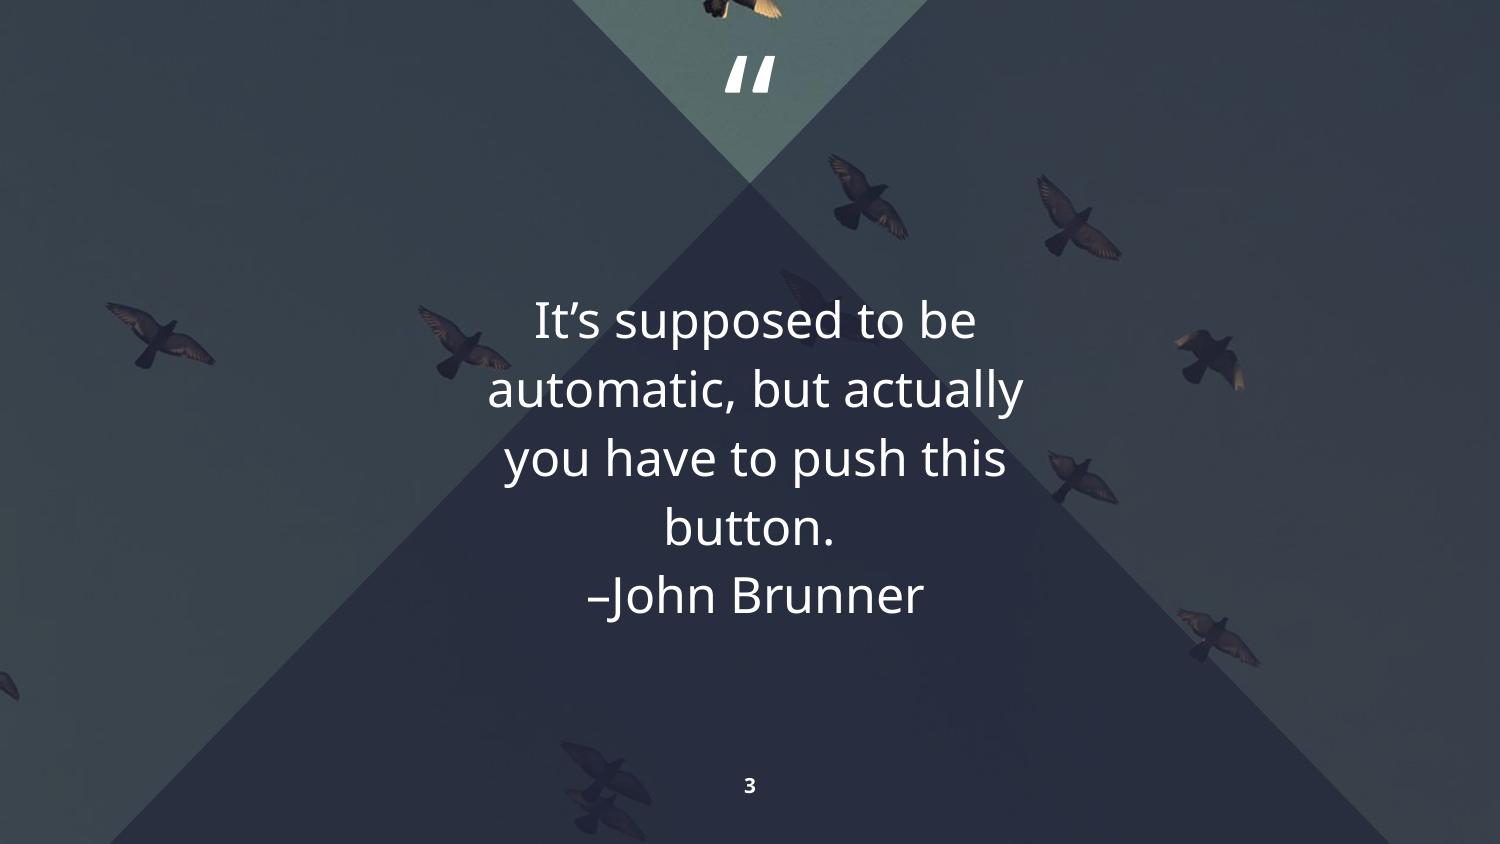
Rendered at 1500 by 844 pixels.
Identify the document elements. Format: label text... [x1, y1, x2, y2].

picture [574, 0, 926, 136]
list It’s supposed to be automatic, but actually you have to push this button. –John Brunner [422, 136, 1078, 767]
slide_number 3 [705, 766, 795, 807]
